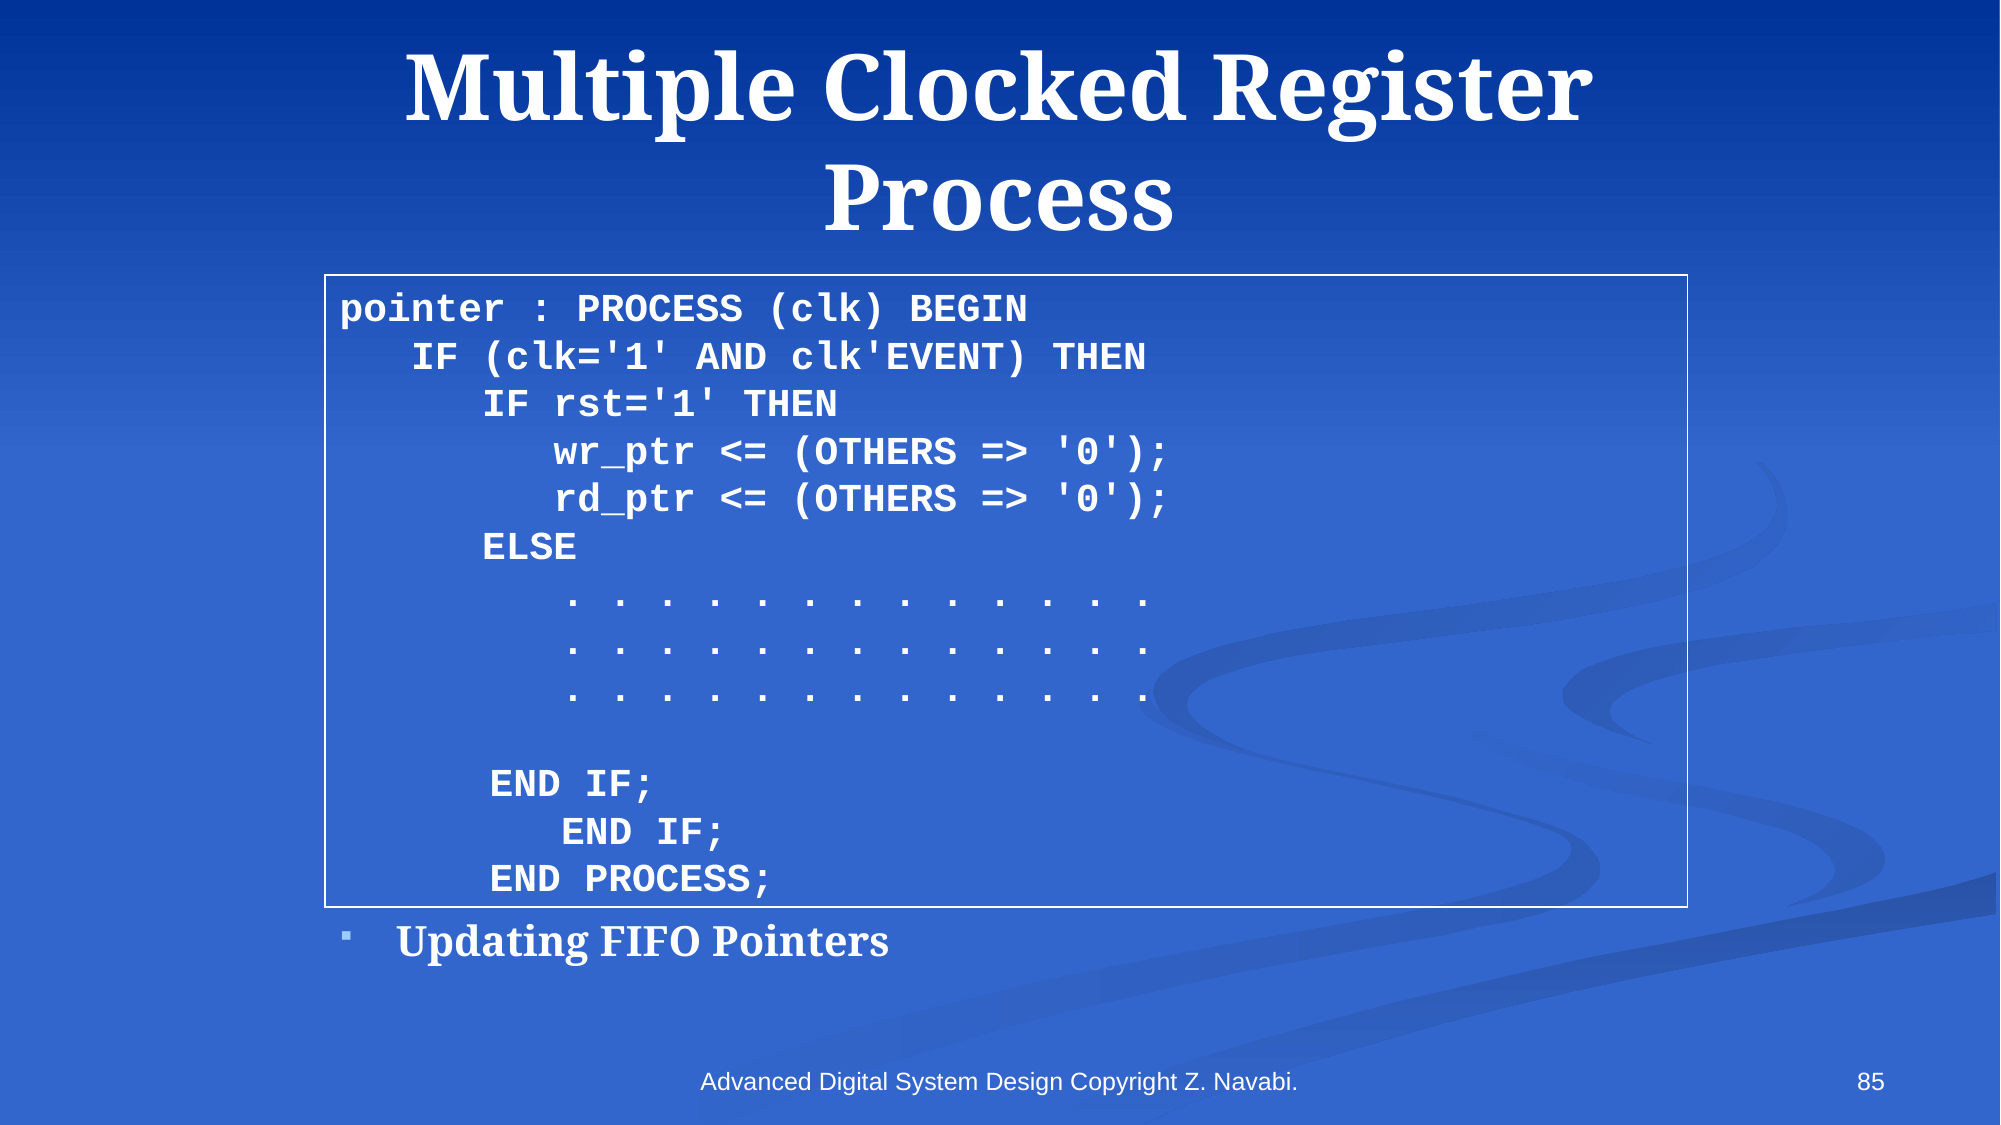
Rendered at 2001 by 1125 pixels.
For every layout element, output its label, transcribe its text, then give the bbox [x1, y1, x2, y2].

slide_number 85 [1433, 1024, 1901, 1104]
text_box Updating FIFO Pointers [324, 924, 1675, 1000]
footer Advanced Digital System Design Copyright Z. Navabi. [683, 1024, 1317, 1104]
title Multiple Clocked Register Process [287, 44, 1713, 233]
text_box pointer : PROCESS (clk) BEGIN IF (clk='1' AND clk'EVENT) THEN IF rst='1' THEN wr_ptr <= (OTHERS => '0'); rd_ptr <= (OTHERS => '0'); ELSE . . . . . . . . . . . . . . . . . . . . . . . . . . . . . . . . . . . . . . . END IF; END IF; END PROCESS; [324, 274, 1688, 907]
